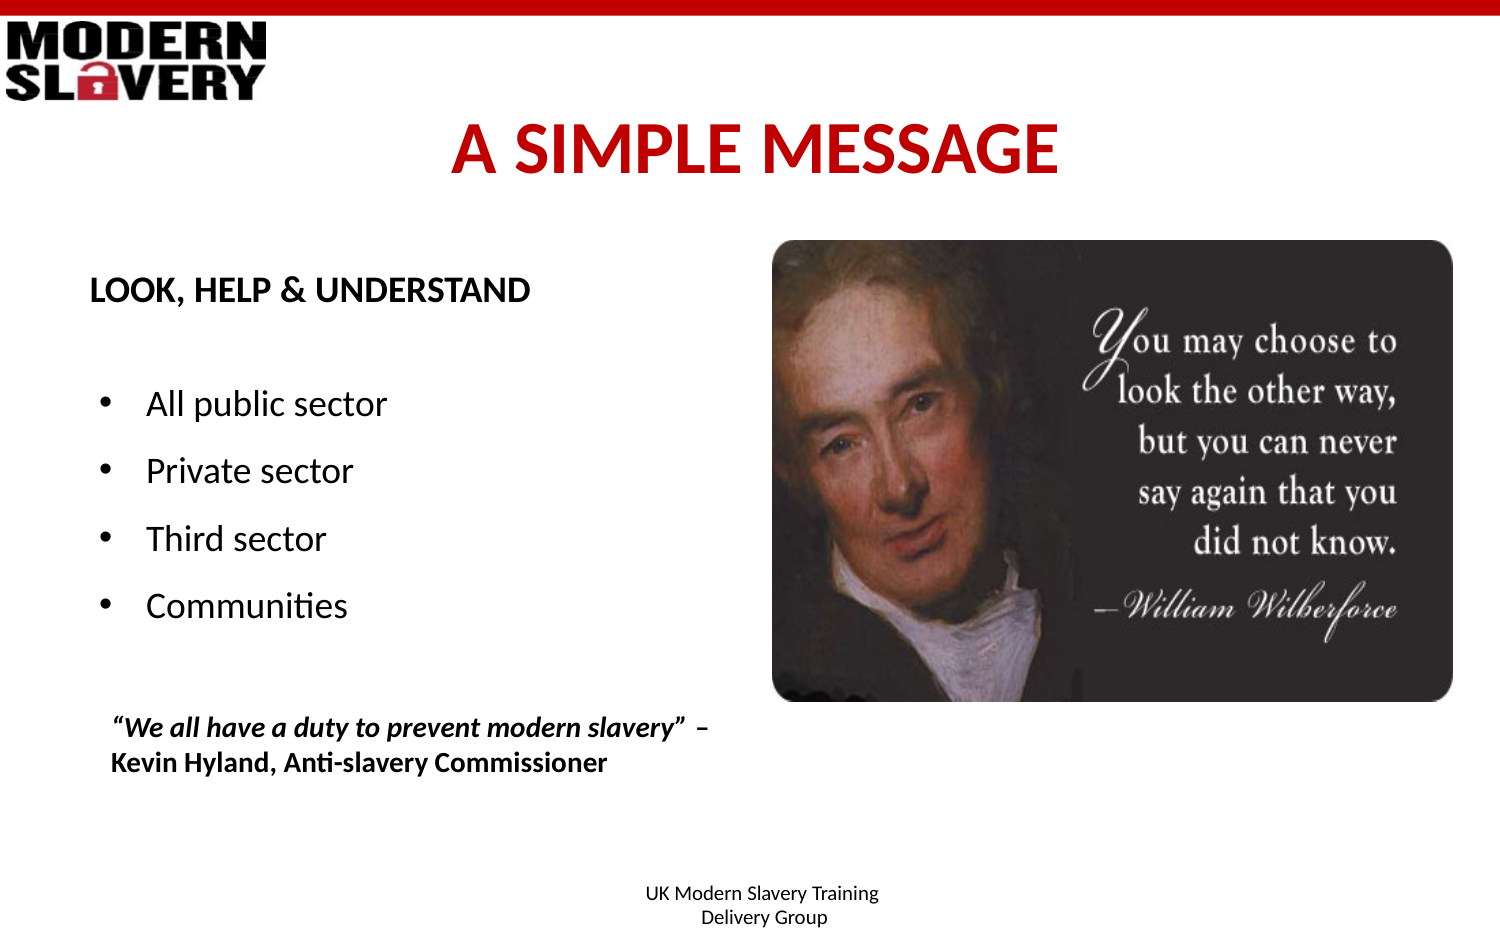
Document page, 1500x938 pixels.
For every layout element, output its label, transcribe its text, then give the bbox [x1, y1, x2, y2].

picture [6, 21, 266, 101]
text_box All public sector Private sector Third sector Communities [84, 348, 702, 634]
text_box A SIMPLE MESSAGE [288, 90, 1224, 196]
text_box LOOK, HELP & UNDERSTAND [75, 257, 719, 318]
picture [772, 240, 1453, 702]
text_box “We all have a duty to prevent modern slavery” – Kevin Hyland, Anti-slavery Commissioner [96, 701, 762, 786]
